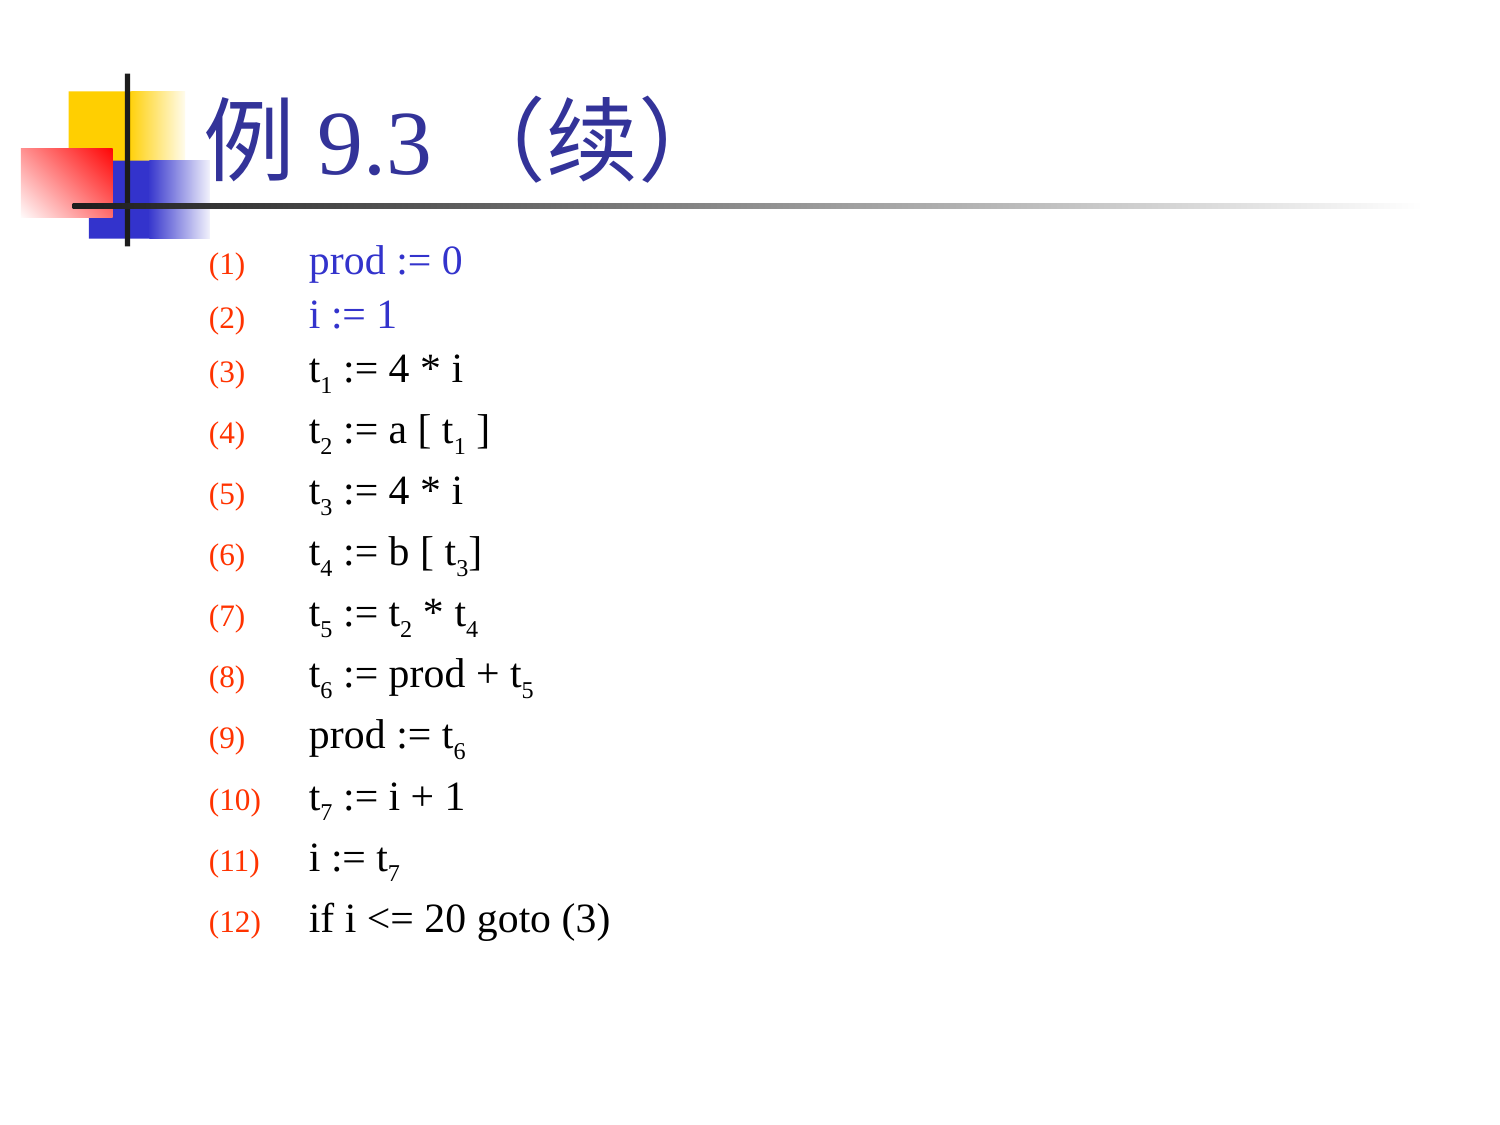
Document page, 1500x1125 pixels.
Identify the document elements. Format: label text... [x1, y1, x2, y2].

list prod := 0 i := 1 t1 := 4 * i t2 := a [ t1 ] t3 := 4 * i t4 := b [ t3] t5 := t2 * t4 t6 := prod + t5 prod := t6 t7 := i + 1 i := t7 if i <= 20 goto (3) [193, 224, 1469, 1125]
title 例9.3（续） [188, 12, 1468, 200]
